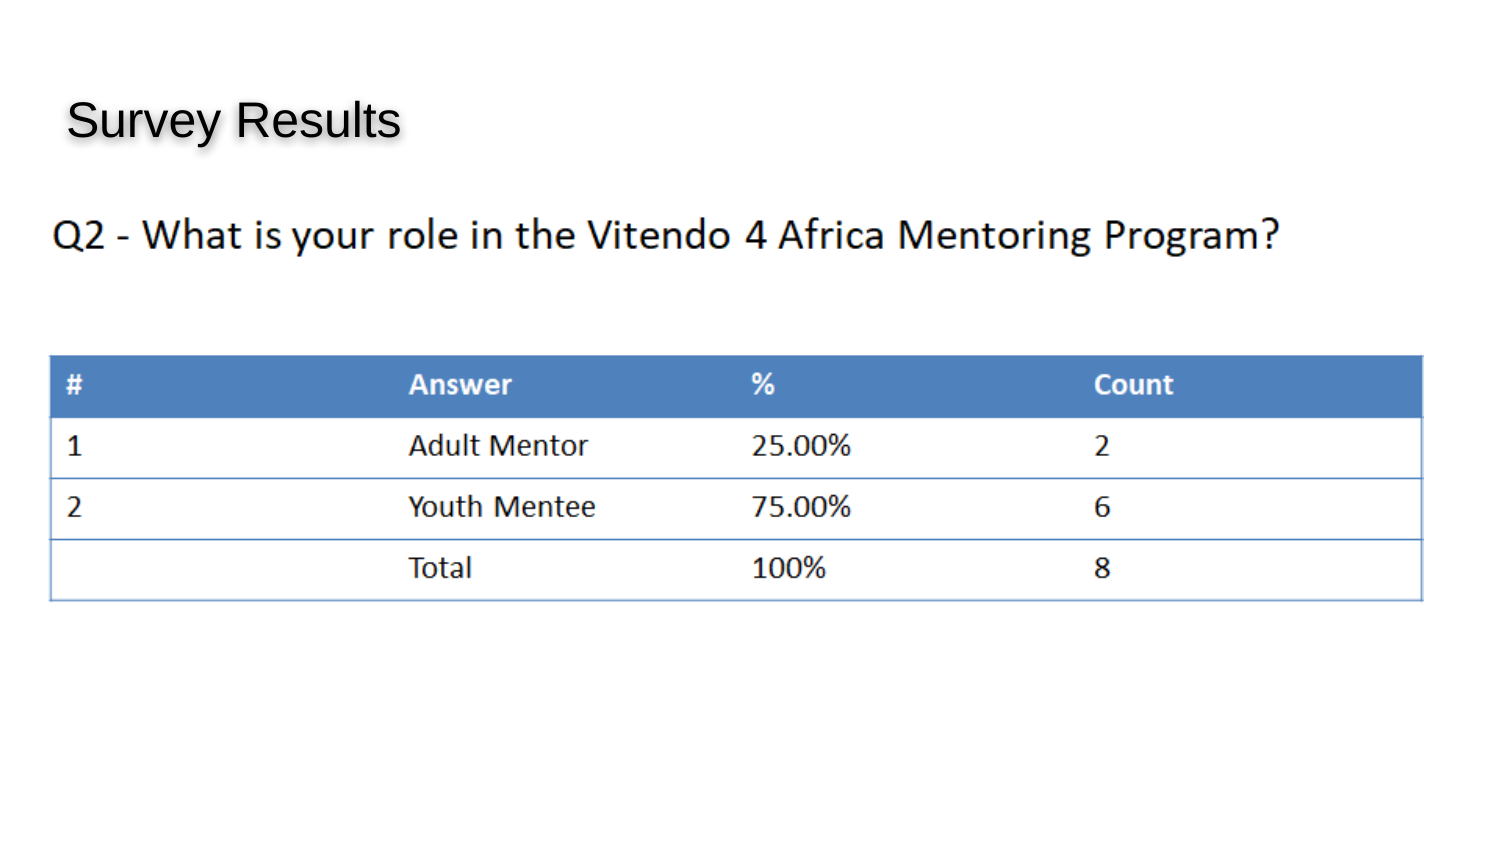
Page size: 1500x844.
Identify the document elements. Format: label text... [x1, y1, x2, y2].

title Survey Results [51, 72, 1449, 167]
picture [24, 191, 1424, 608]
